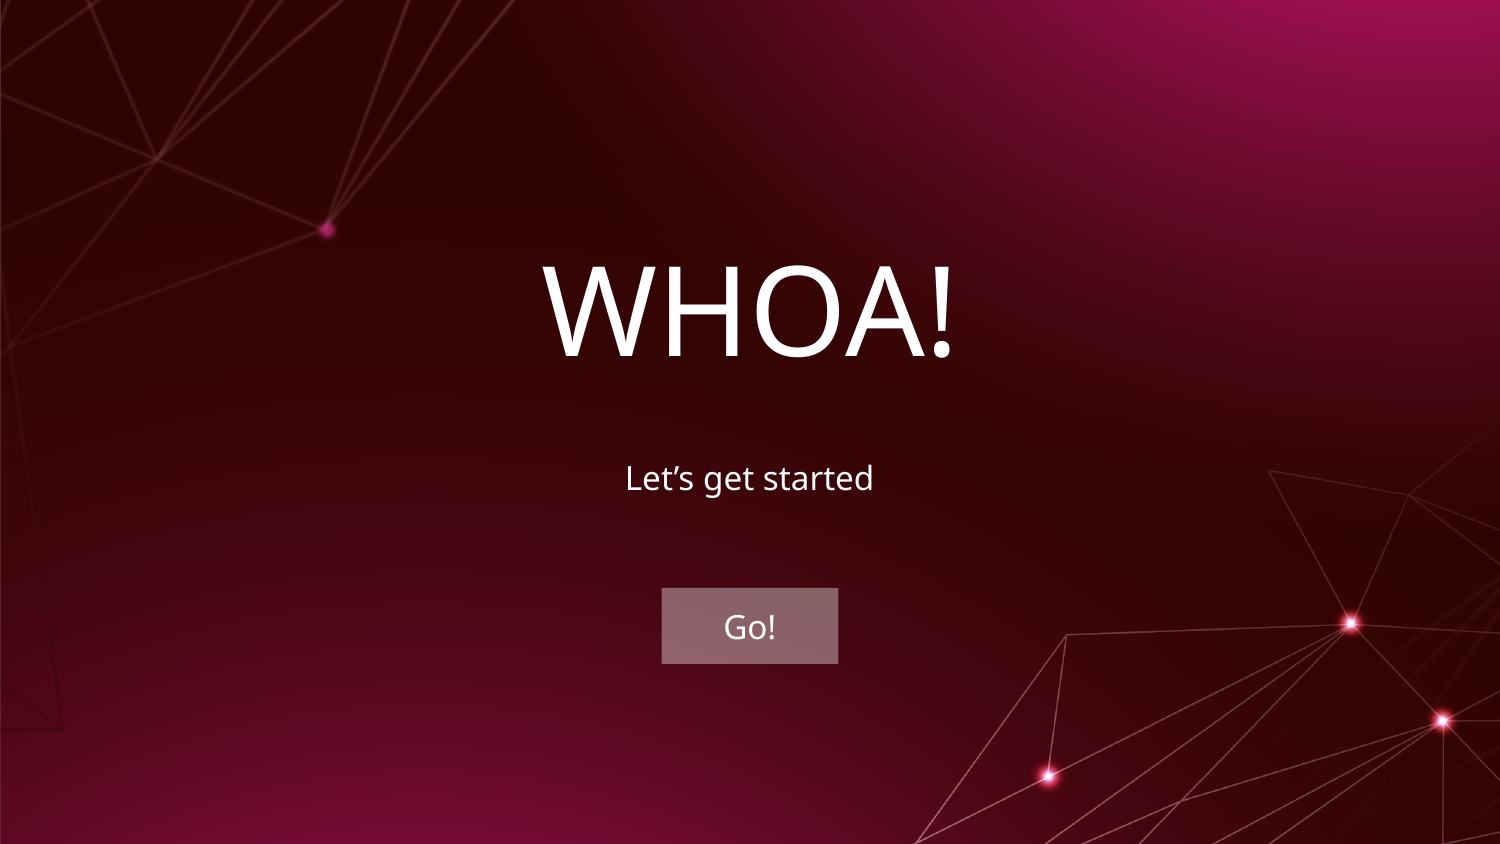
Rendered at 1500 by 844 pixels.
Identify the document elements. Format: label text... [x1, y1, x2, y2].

picture [0, 0, 1500, 844]
subtitle Go! [683, 598, 817, 654]
title WHOA! [446, 280, 1054, 397]
text_box [661, 587, 839, 664]
subtitle Let’s get started [433, 442, 1067, 563]
